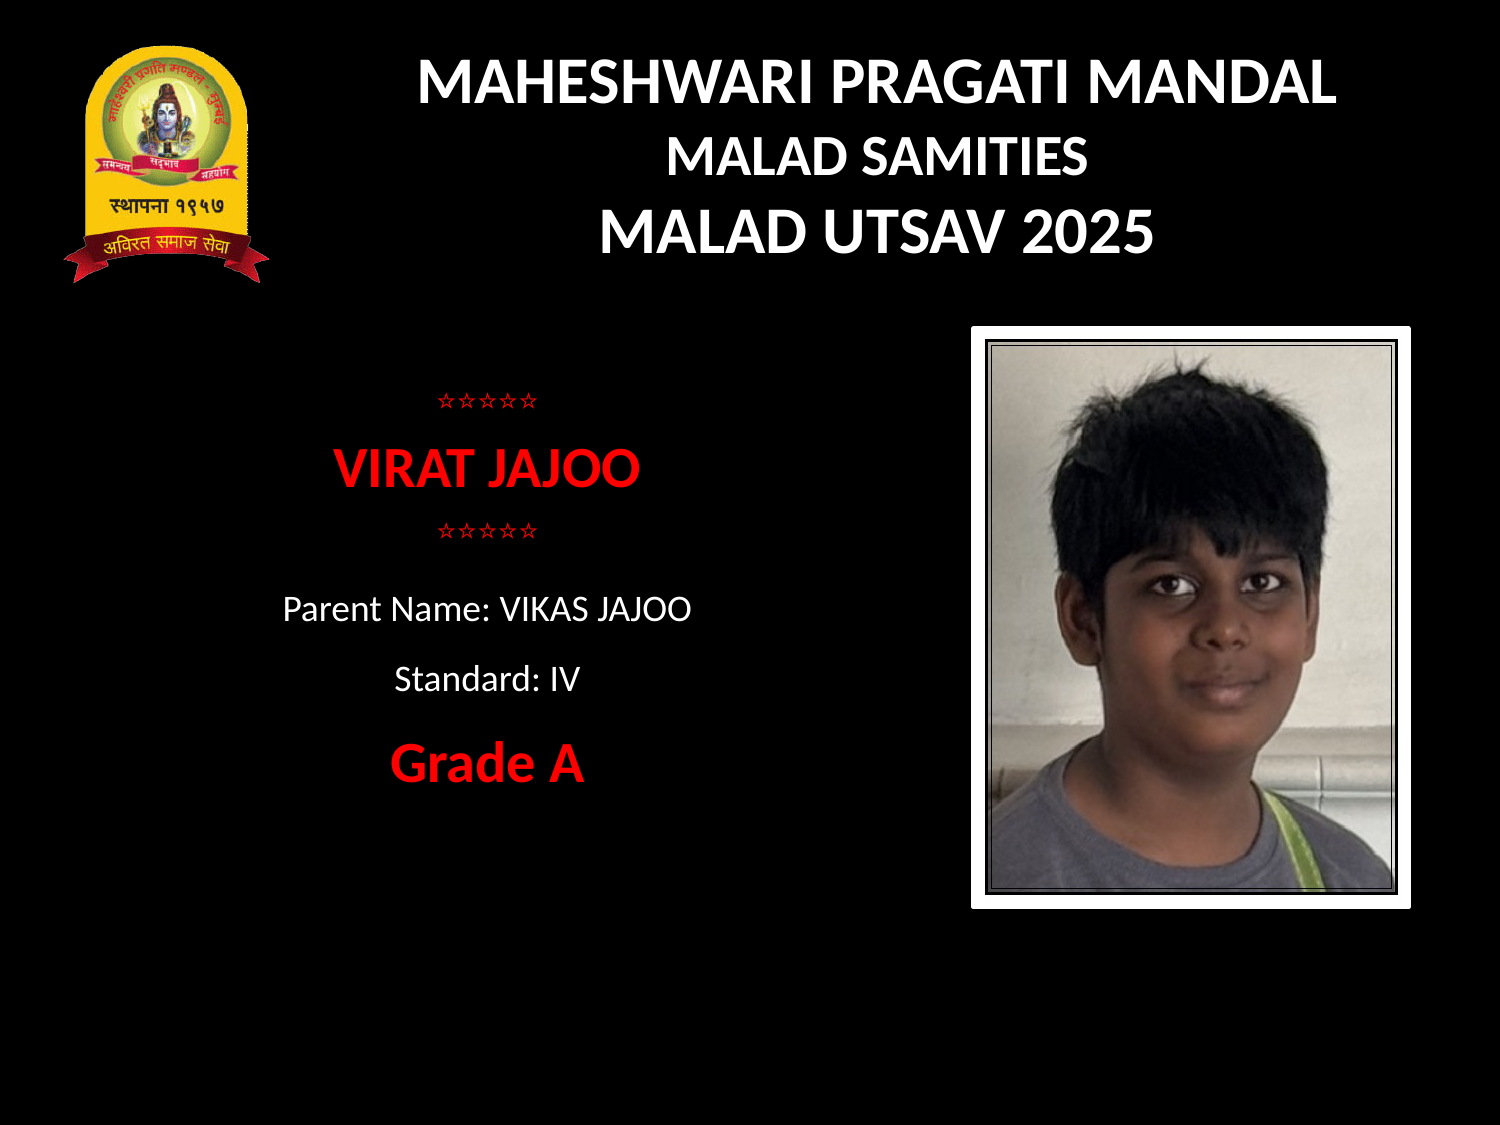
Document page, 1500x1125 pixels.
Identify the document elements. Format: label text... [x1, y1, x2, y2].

text_box ⭐⭐⭐⭐⭐ VIRAT JAJOO ⭐⭐⭐⭐⭐ Parent Name: VIKAS JAJOO Standard: IV Grade A [74, 374, 900, 802]
text_box MAHESHWARI PRAGATI MANDAL MALAD SAMITIES MALAD UTSAV 2025 [401, 29, 1354, 275]
picture [974, 329, 1408, 907]
picture [29, 29, 297, 301]
